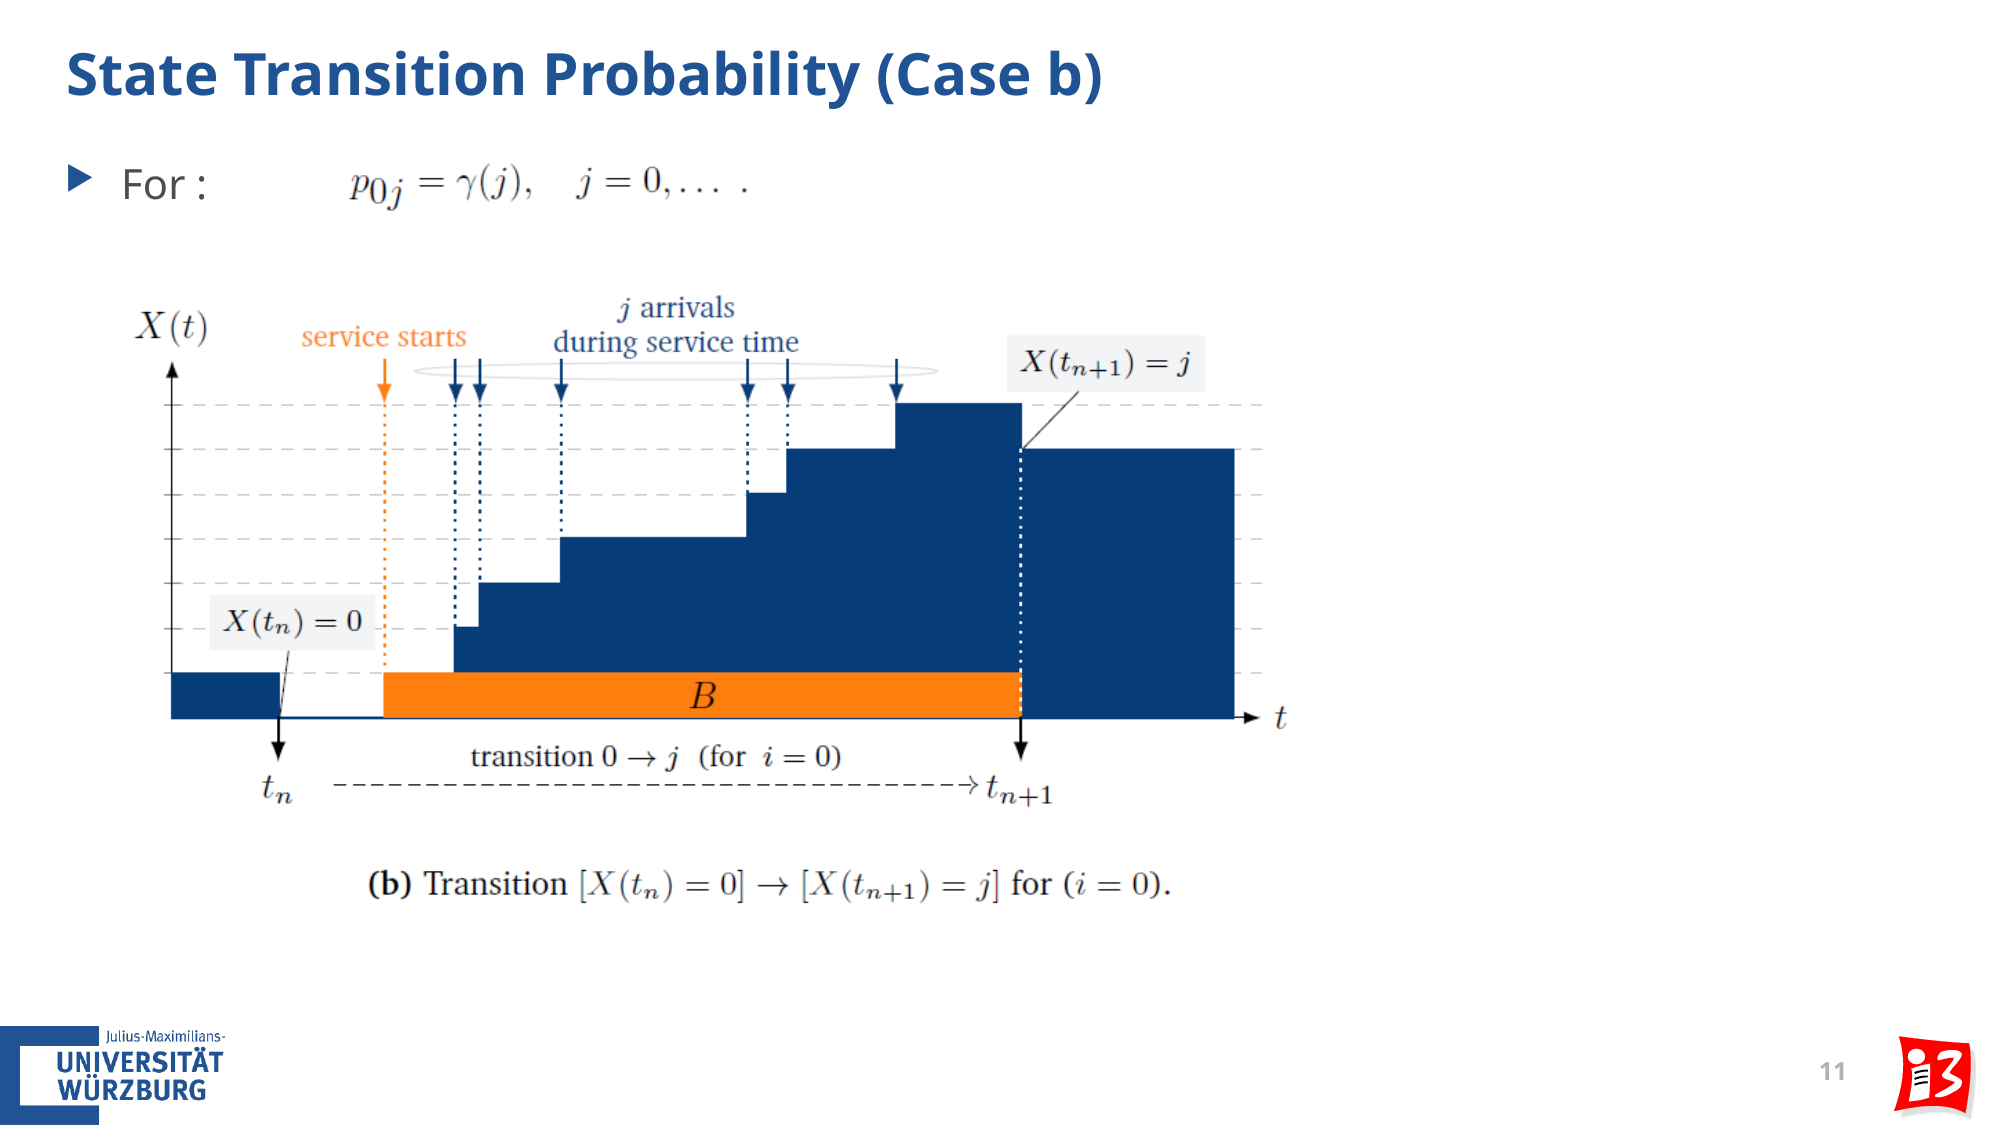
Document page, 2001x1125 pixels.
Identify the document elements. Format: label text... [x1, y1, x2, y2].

title State Transition Probability (Case b) [51, 18, 1800, 126]
picture [36, 272, 1413, 927]
slide_number 11 [1412, 1042, 1863, 1103]
picture [0, 1026, 225, 1125]
picture [312, 130, 803, 217]
